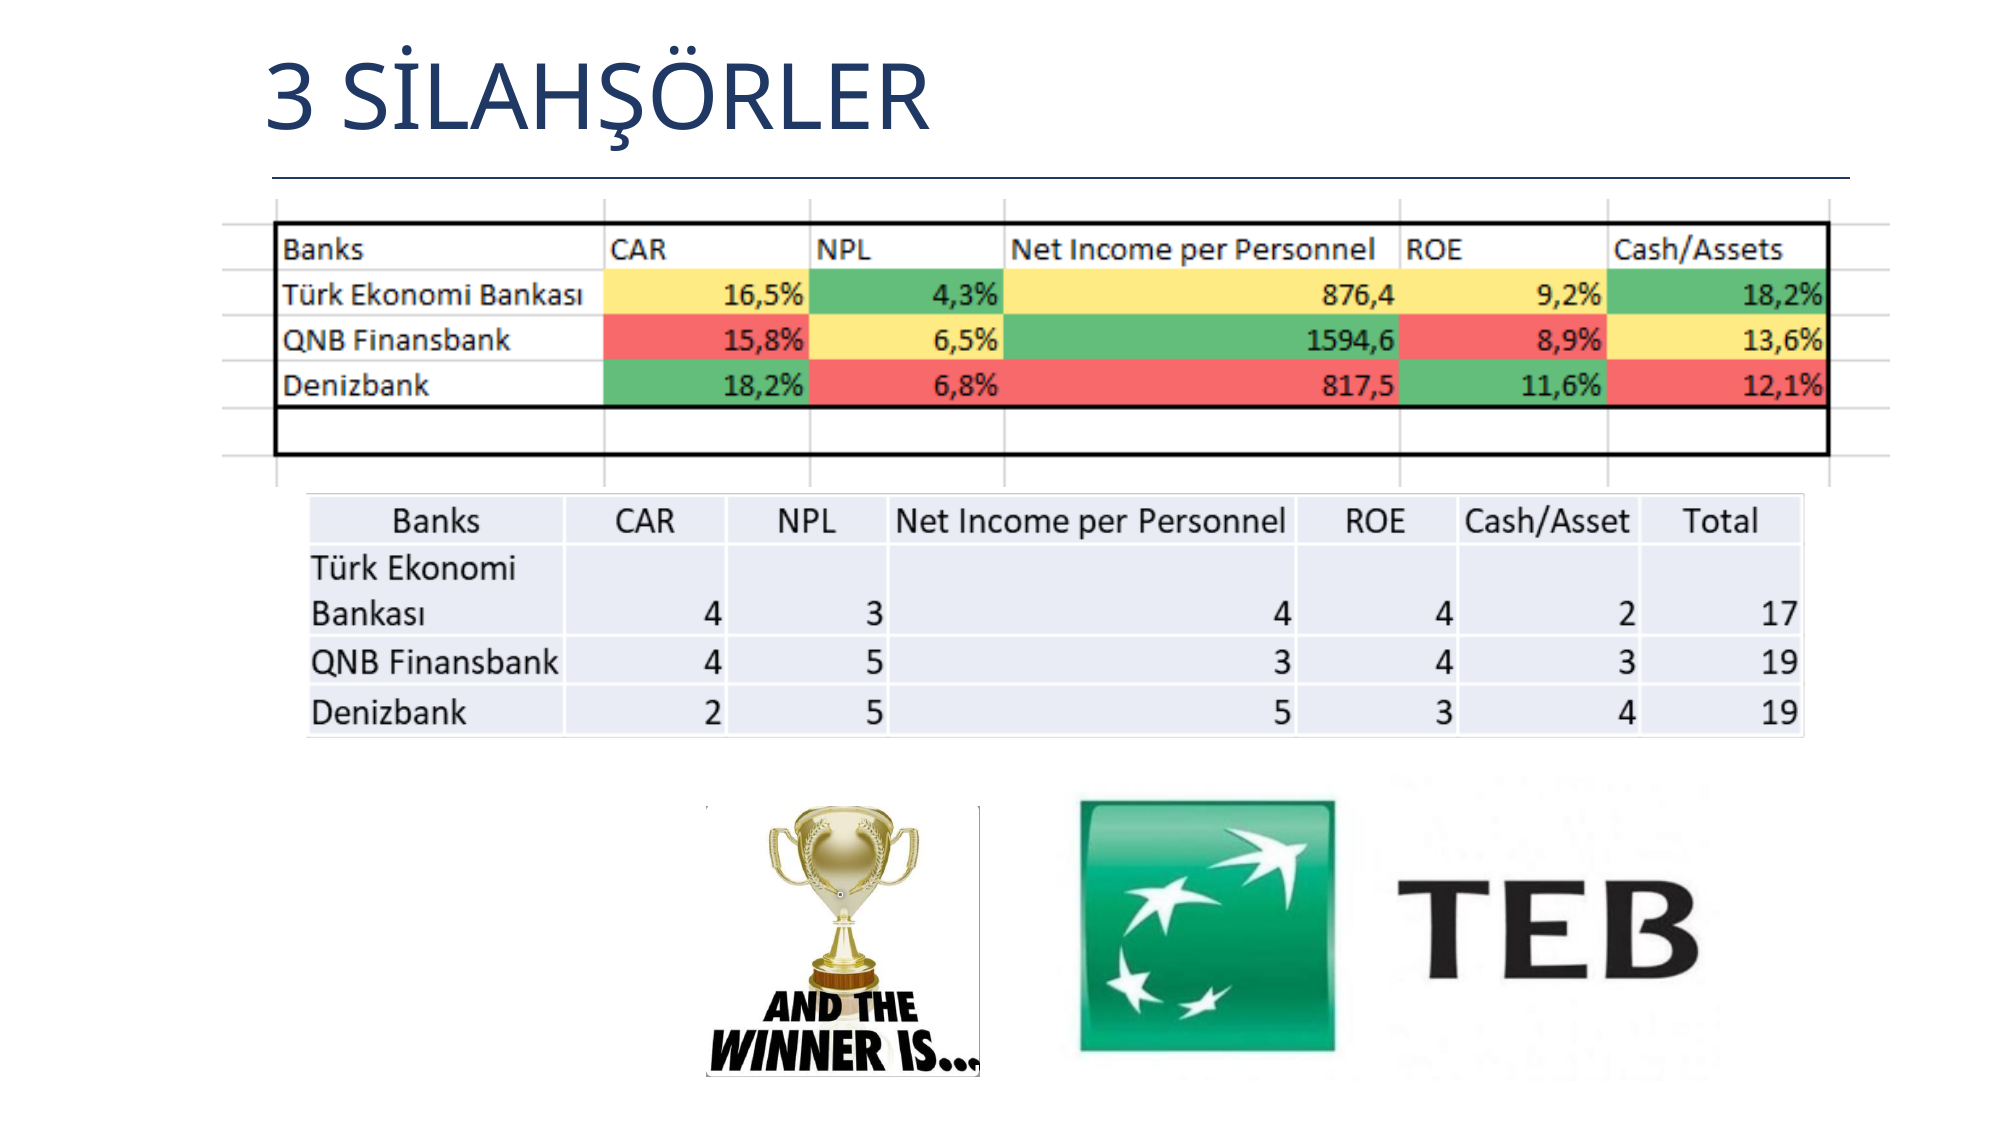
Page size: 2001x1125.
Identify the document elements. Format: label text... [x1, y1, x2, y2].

title 3 SİLAHŞÖRLER [249, 0, 1863, 199]
picture [222, 199, 1890, 757]
picture [706, 806, 980, 1077]
picture [1057, 775, 1720, 1081]
